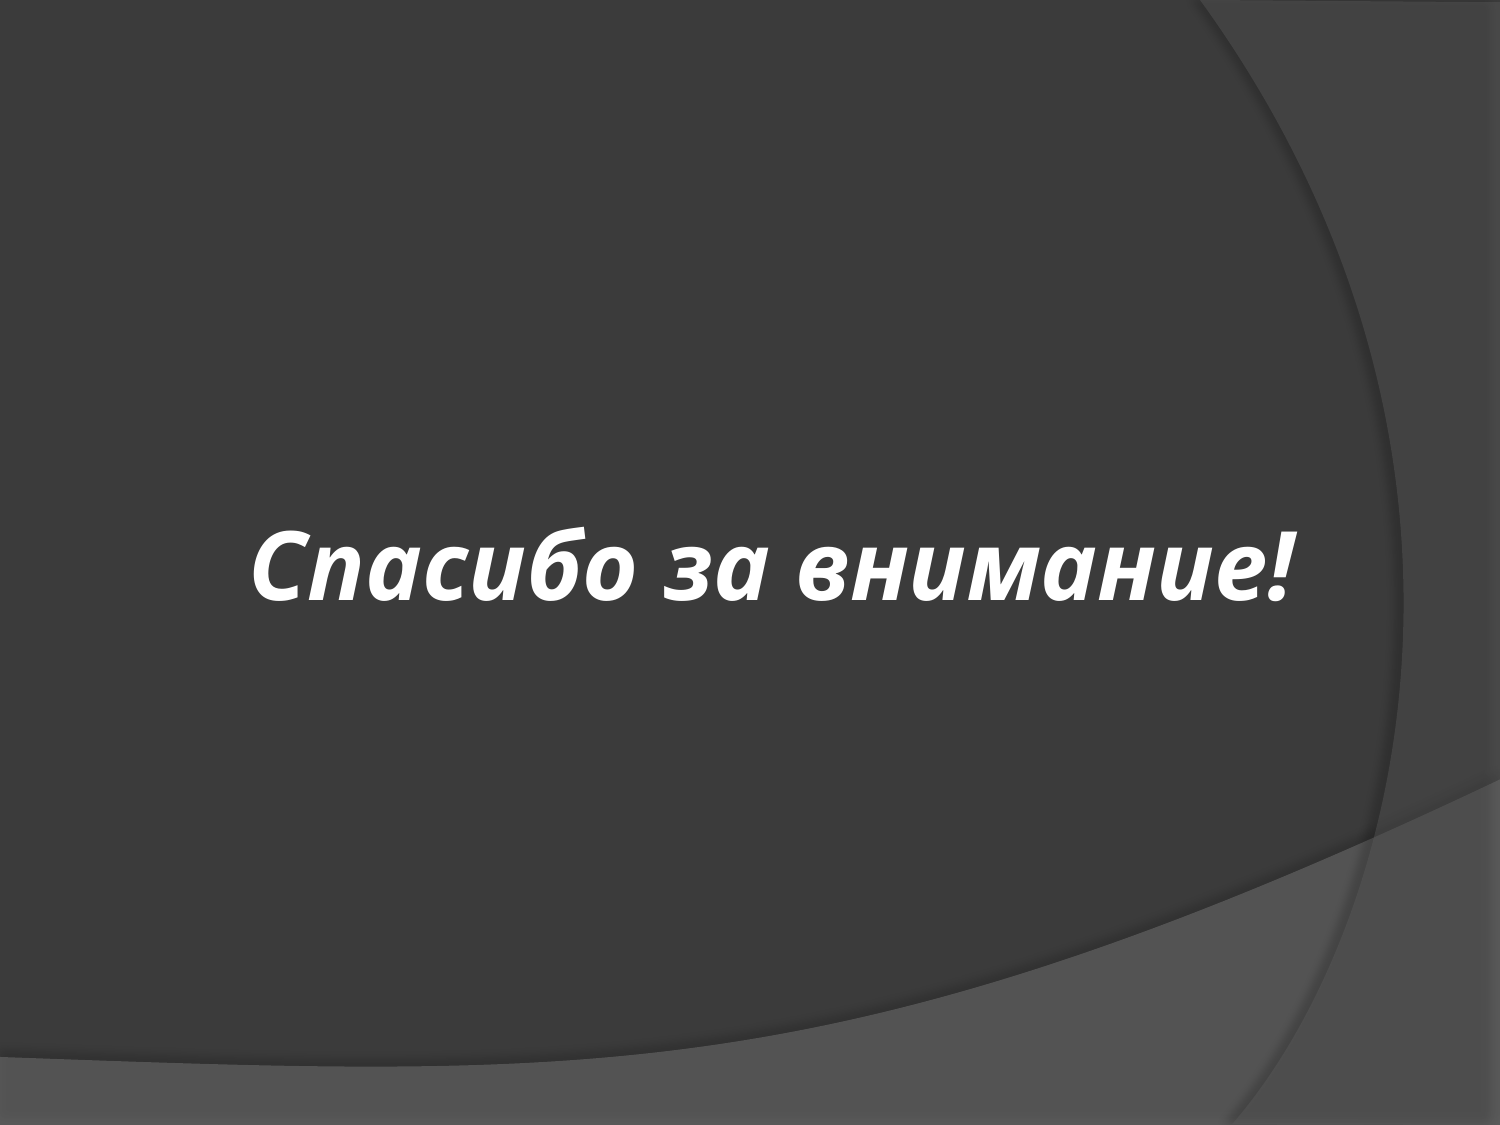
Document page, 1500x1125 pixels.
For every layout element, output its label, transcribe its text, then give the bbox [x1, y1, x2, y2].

title Спасибо за внимание! [159, 467, 1386, 656]
